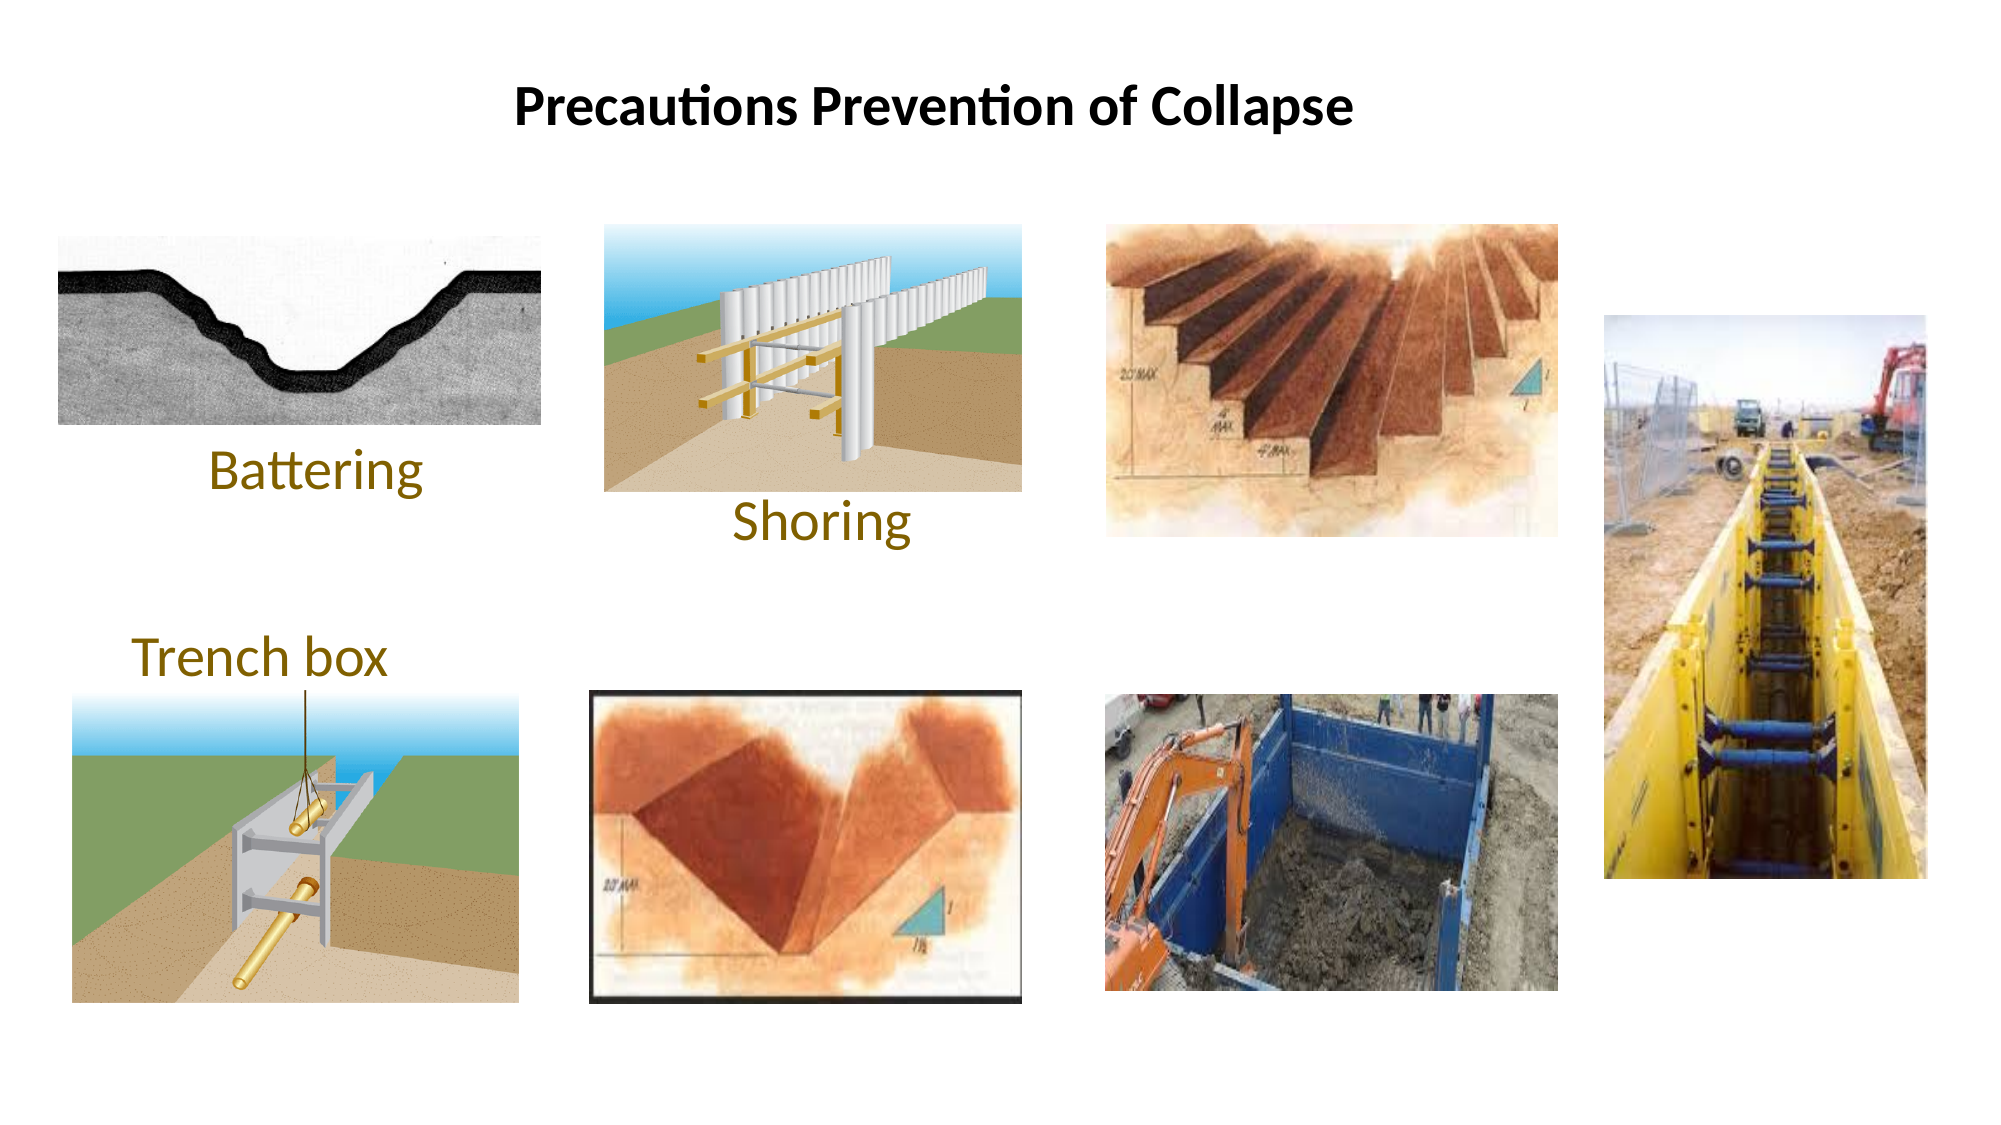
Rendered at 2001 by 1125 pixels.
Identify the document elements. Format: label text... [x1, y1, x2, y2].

picture [1604, 315, 1928, 879]
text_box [603, 224, 1022, 563]
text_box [58, 236, 541, 511]
picture [1105, 694, 1558, 991]
picture [1106, 224, 1558, 537]
text_box Precautions Prevention of Collapse [499, 59, 1501, 145]
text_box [45, 610, 519, 1004]
picture [589, 690, 1022, 1004]
